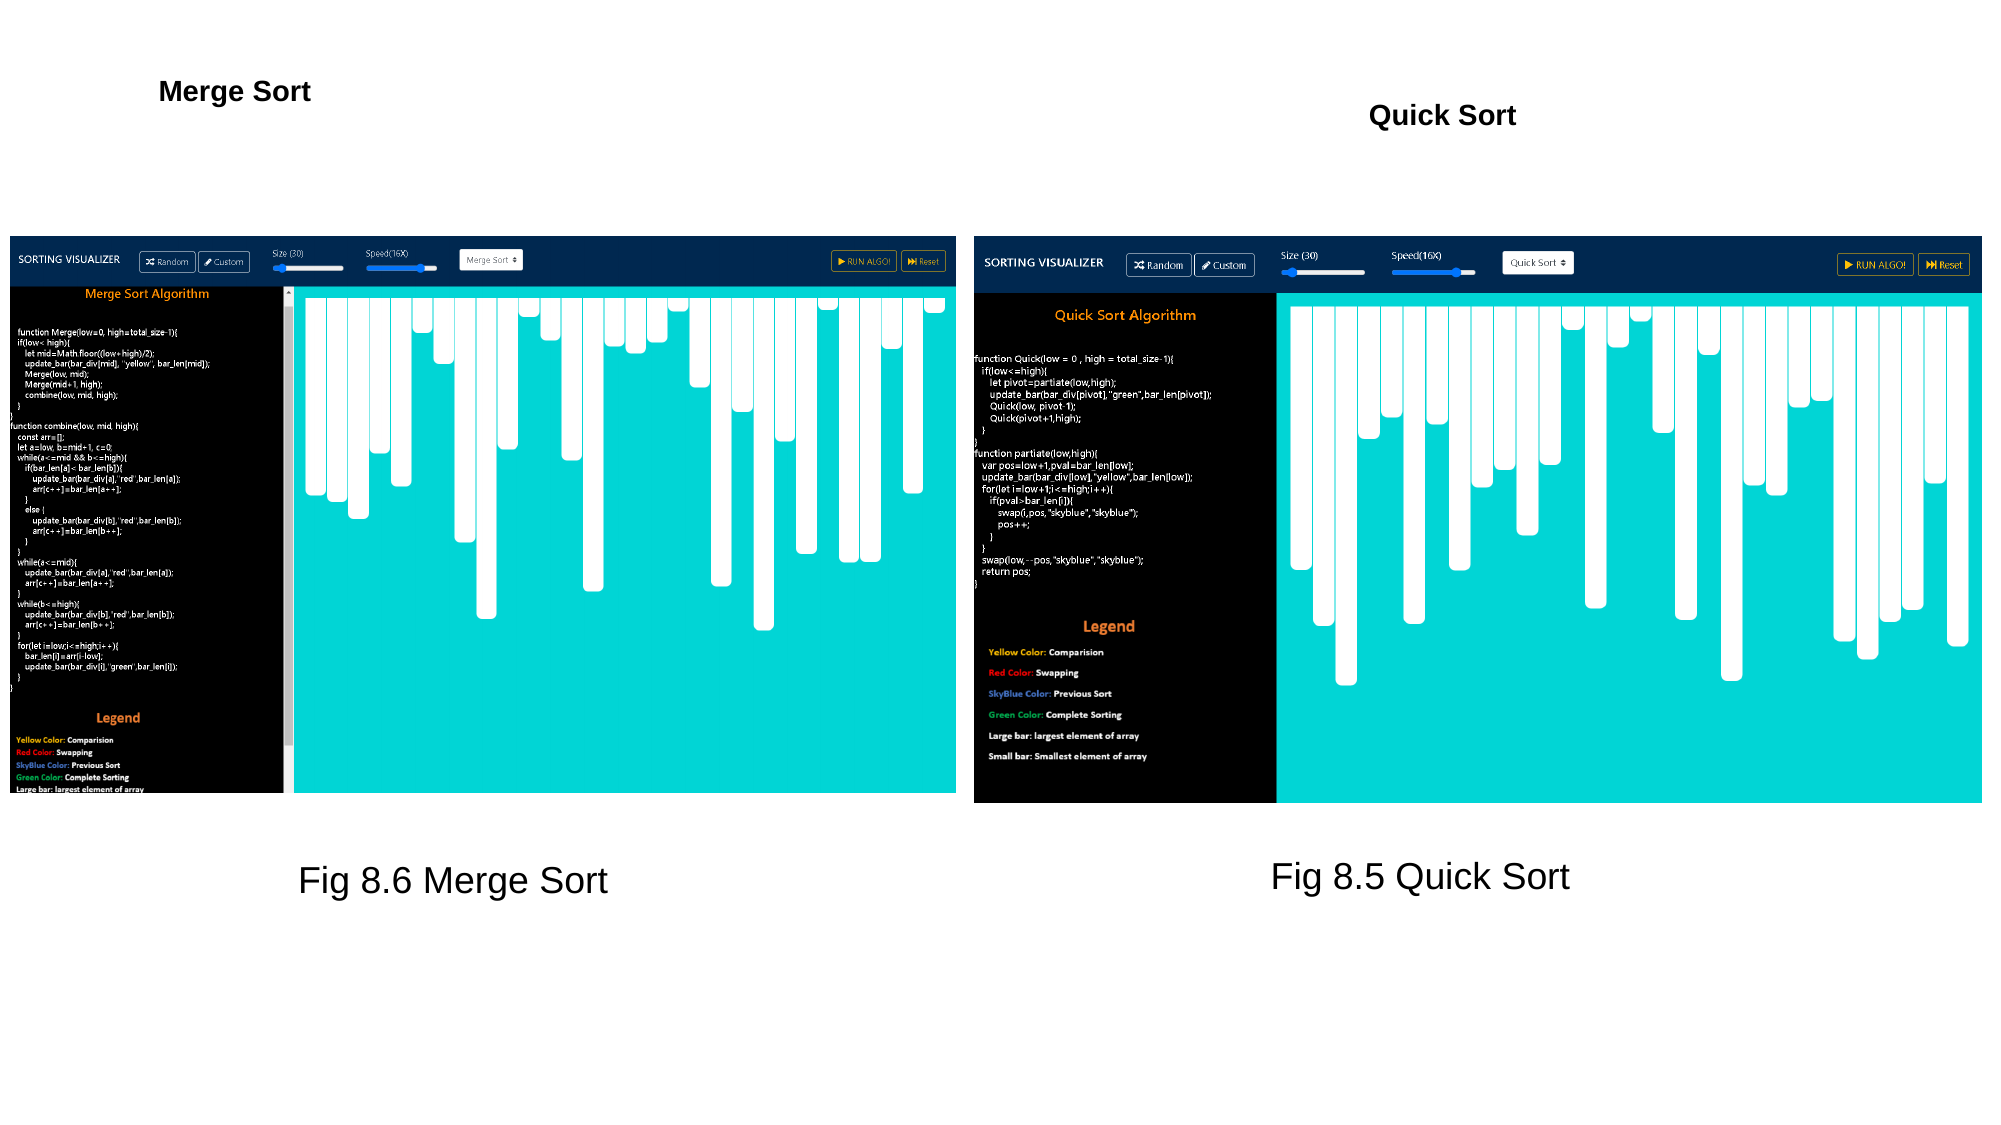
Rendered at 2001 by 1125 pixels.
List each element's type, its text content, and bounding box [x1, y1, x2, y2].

picture [10, 236, 956, 793]
text_box Quick Sort [1241, 0, 1576, 236]
picture [974, 236, 1982, 803]
text_box Fig 8.6 Merge Sort [283, 808, 635, 909]
text_box Merge Sort [68, 24, 1069, 160]
text_box Fig 8.5 Quick Sort [1255, 844, 1586, 905]
